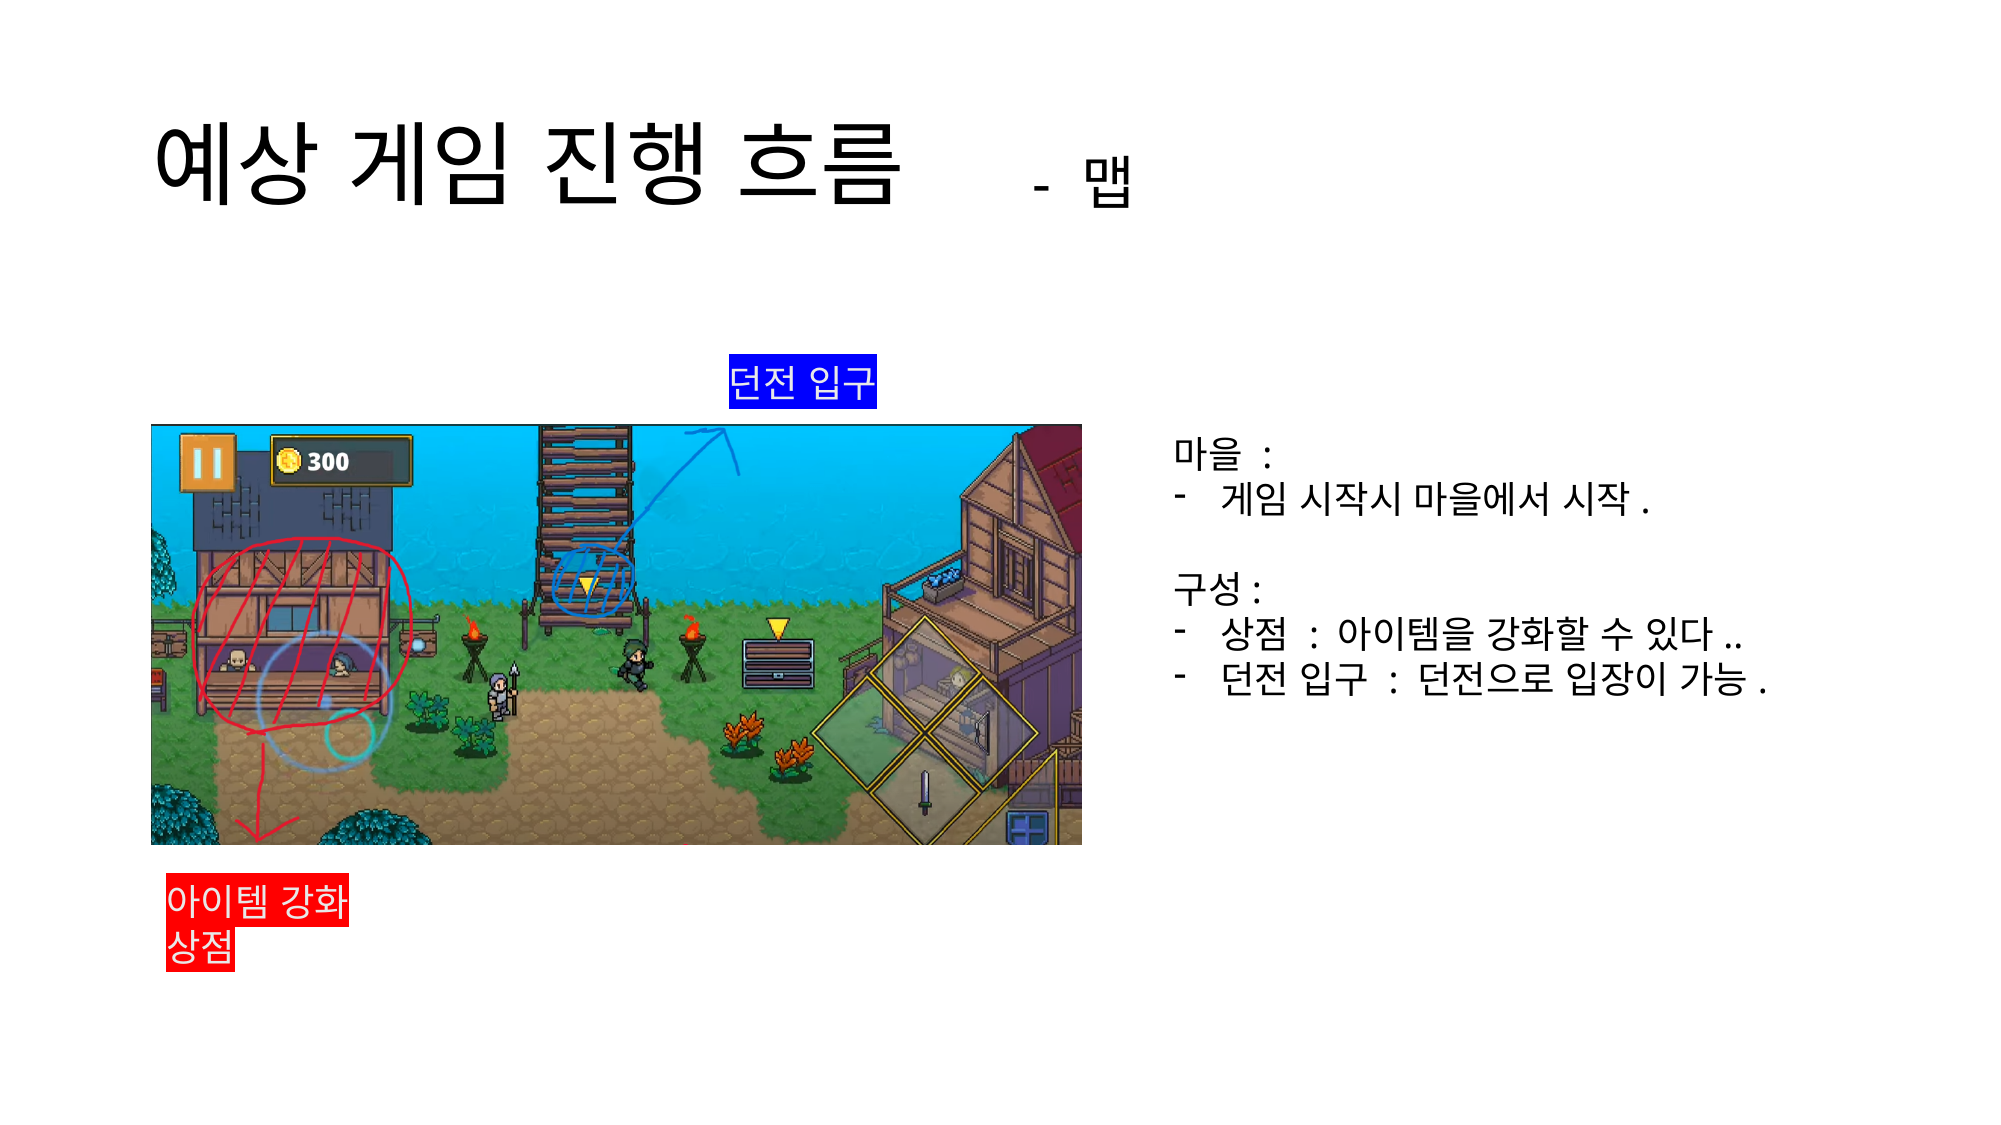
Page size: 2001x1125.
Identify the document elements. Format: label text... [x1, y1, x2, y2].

text_box 마을 : 게임 시작시 마을에서 시작. 구성: 상점 : 아이템을 강화할 수 있다.. 던전 입구 : 던전으로 입장이 가능. [1159, 424, 1849, 709]
text_box 아이템 강화 상점 [151, 871, 431, 976]
title 예상 게임 진행 흐름 [137, 59, 1019, 278]
text_box - 맵 [1018, 139, 1819, 225]
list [151, 423, 1082, 846]
text_box 던전 입구 [713, 353, 1286, 413]
